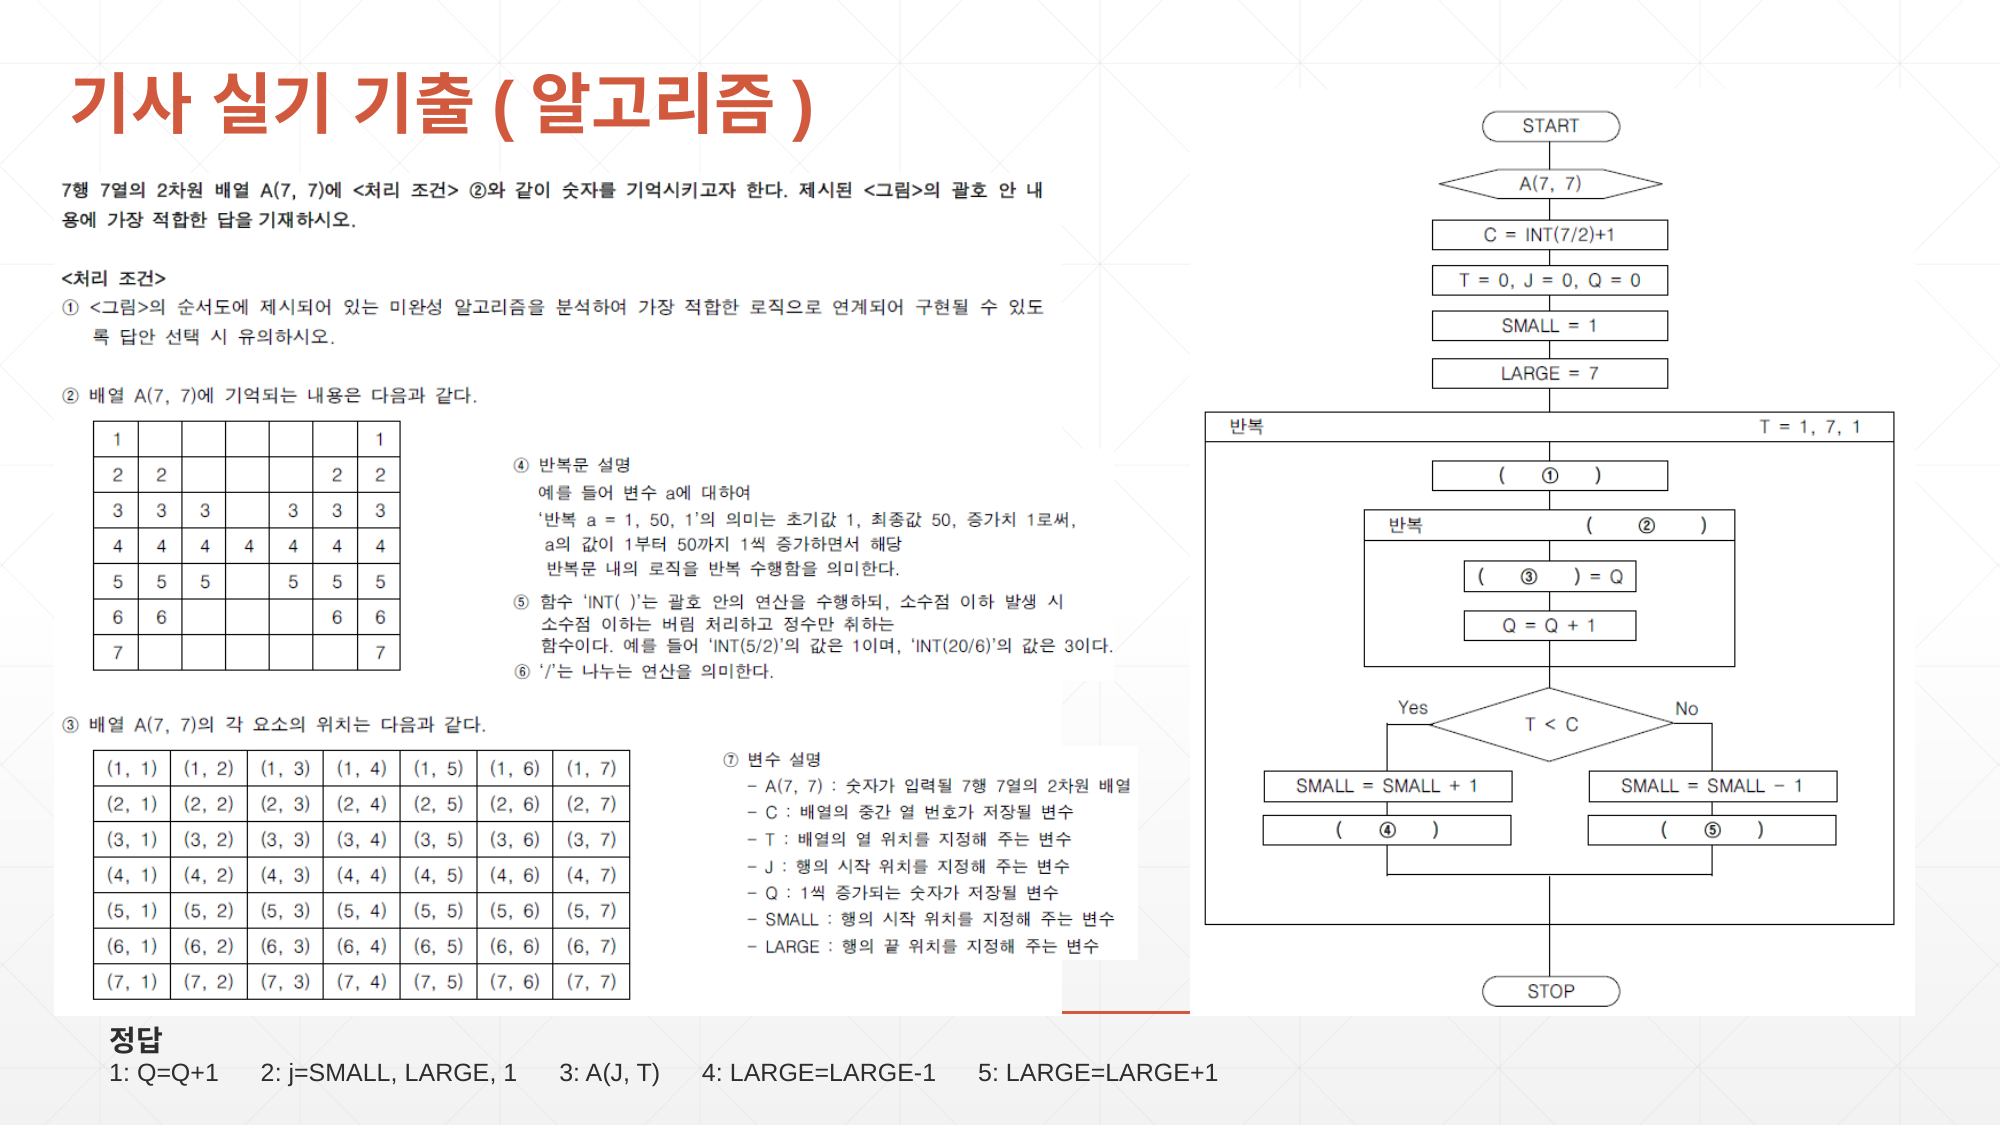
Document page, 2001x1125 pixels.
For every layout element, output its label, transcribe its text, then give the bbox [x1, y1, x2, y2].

title 기사 실기 기출(알고리즘) [54, 58, 1630, 150]
text_box 정답 1: Q=Q+1 2: j=SMALL, LARGE, 1 3: A(J, T) 4: LARGE=LARGE-1 5: LARGE=LARGE+1 [94, 1014, 1881, 1094]
picture [1190, 89, 1915, 1016]
picture [54, 172, 1138, 1016]
